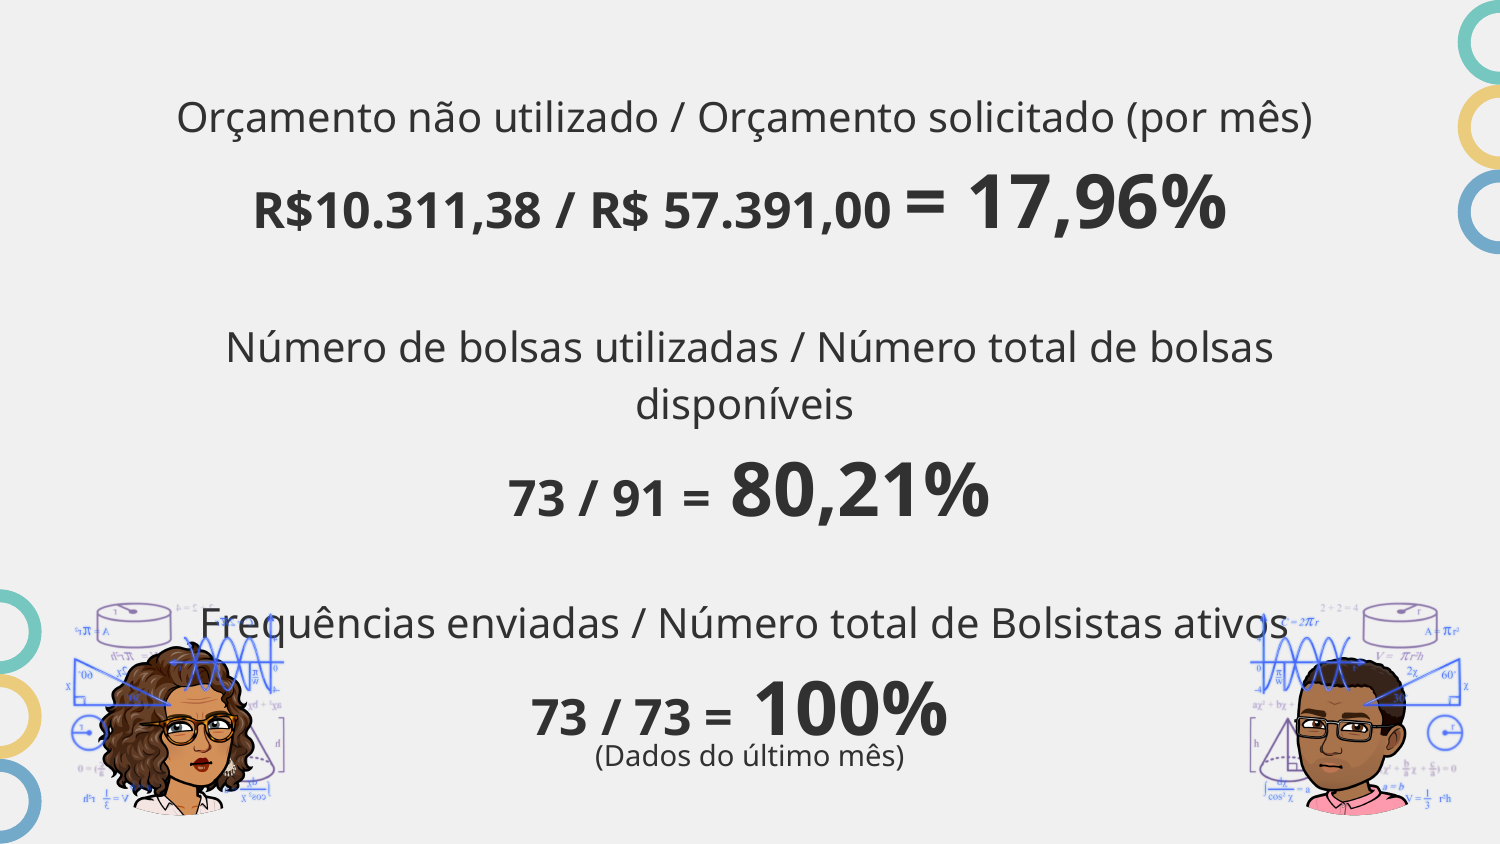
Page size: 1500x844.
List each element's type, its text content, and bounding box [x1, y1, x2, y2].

picture [61, 592, 292, 823]
text_box (Dados do último mês) [503, 721, 996, 787]
picture [1242, 592, 1472, 823]
subtitle Orçamento não utilizado / Orçamento solicitado (por mês) R$10.311,38 / R$ 57.391,00 = 17,96% Número de bolsas utilizadas / Número total de bolsas disponíveis 73 / 91 = 80,21% Frequências enviadas / Número total de Bolsistas ativos 73 / 73 = 100% [104, 68, 1396, 739]
